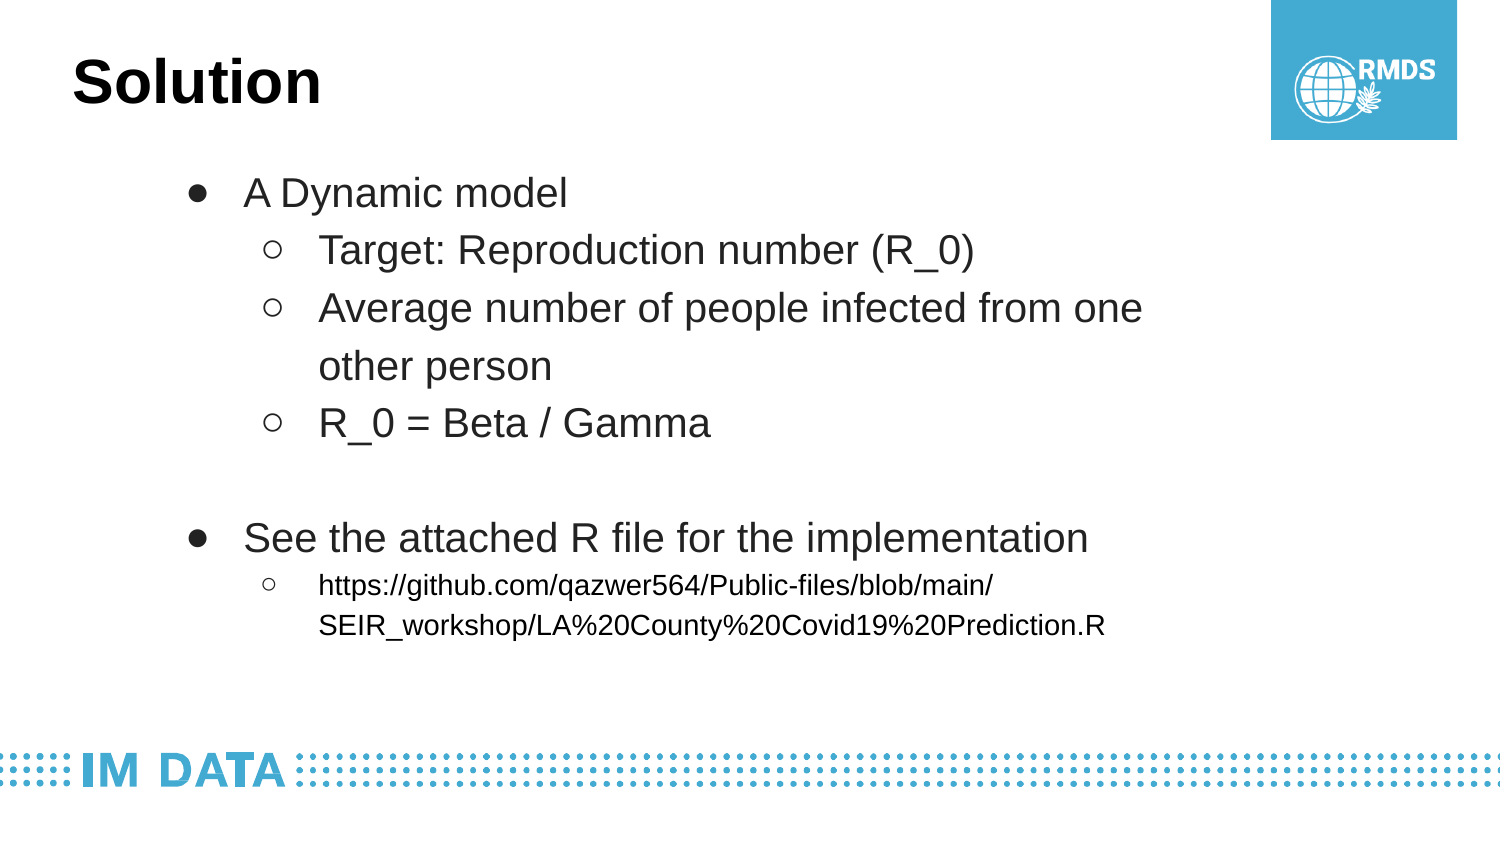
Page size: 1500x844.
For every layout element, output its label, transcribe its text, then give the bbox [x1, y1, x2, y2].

picture [1271, 0, 1458, 140]
text_box Solution [57, 26, 892, 115]
text_box A Dynamic model Target: Reproduction number (R_0) Average number of people infected from one other person R_0 = Beta / Gamma See the attached R file for the implementation https://github.com/qazwer564/Public-files/blob/main/SEIR_workshop/LA%20County%20Covid19%20Prediction.R [153, 143, 1206, 662]
picture [296, 753, 1500, 787]
